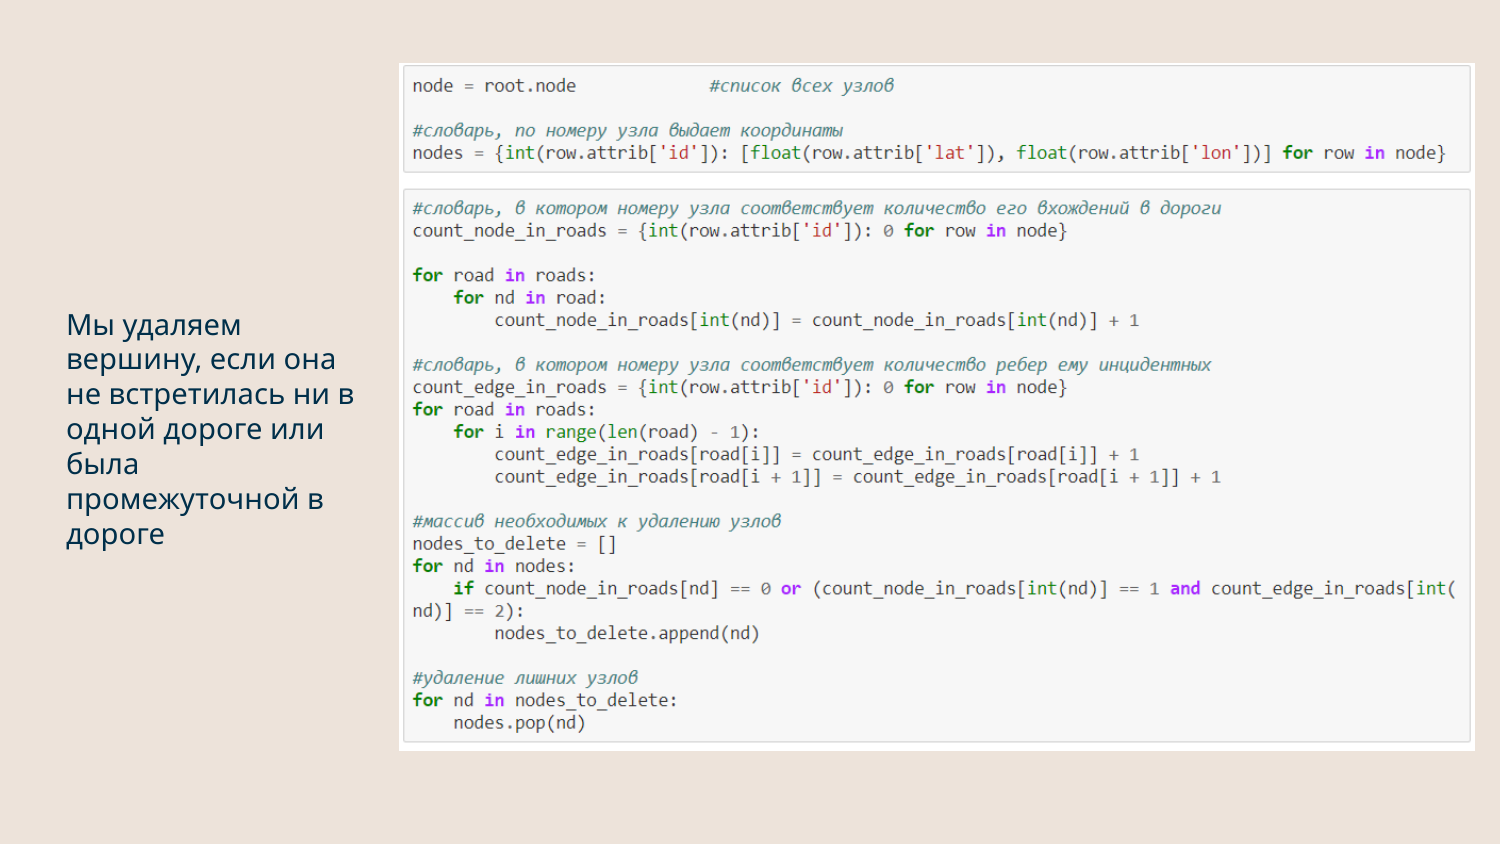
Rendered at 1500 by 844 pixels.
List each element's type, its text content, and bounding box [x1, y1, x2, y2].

picture [399, 63, 1476, 751]
title Мы удаляем вершину, если она не встретилась ни в одной дороге или была промежуточной в дороге [51, 130, 375, 726]
